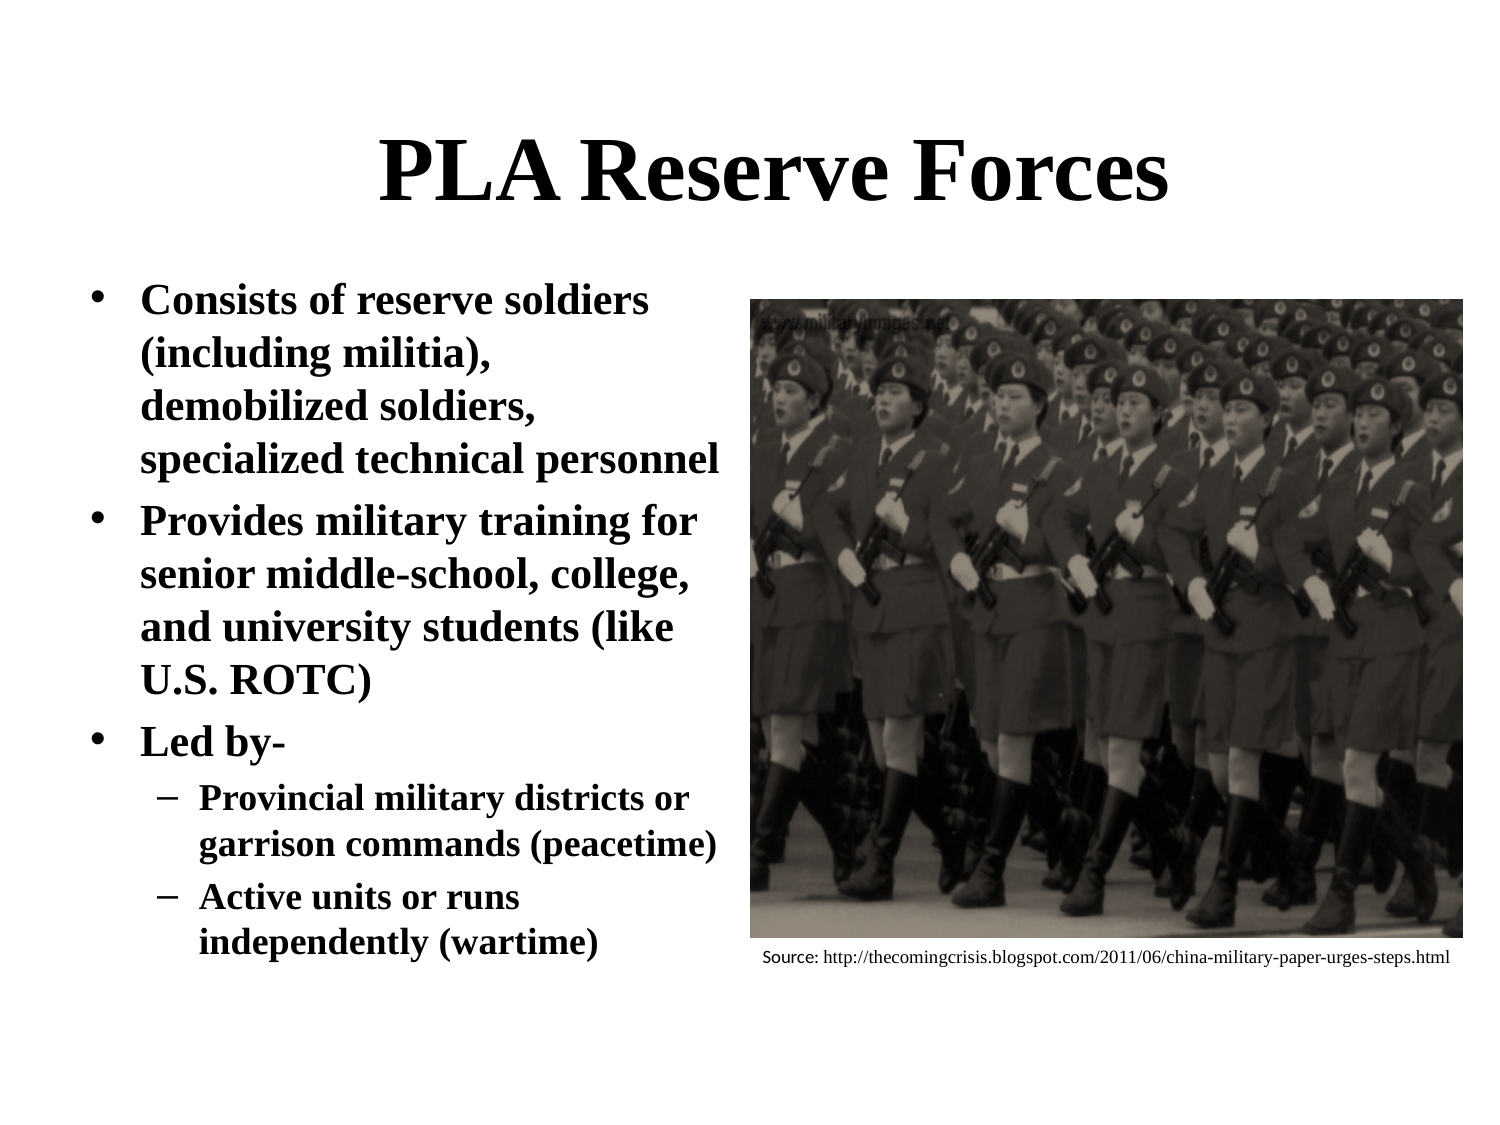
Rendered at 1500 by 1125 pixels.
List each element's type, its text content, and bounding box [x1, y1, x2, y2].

text_box Source: http://thecomingcrisis.blogspot.com/2011/06/china-military-paper-urges-steps.html [747, 937, 1498, 998]
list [749, 299, 1463, 938]
text_box PLA Reserve Forces [99, 70, 1450, 258]
list Consists of reserve soldiers (including militia), demobilized soldiers, specialized technical personnel Provides military training for senior middle-school, college, and university students (like U.S. ROTC) Led by- Provincial military districts or garrison commands (peacetime) Active units or runs independently (wartime) [75, 262, 738, 1005]
